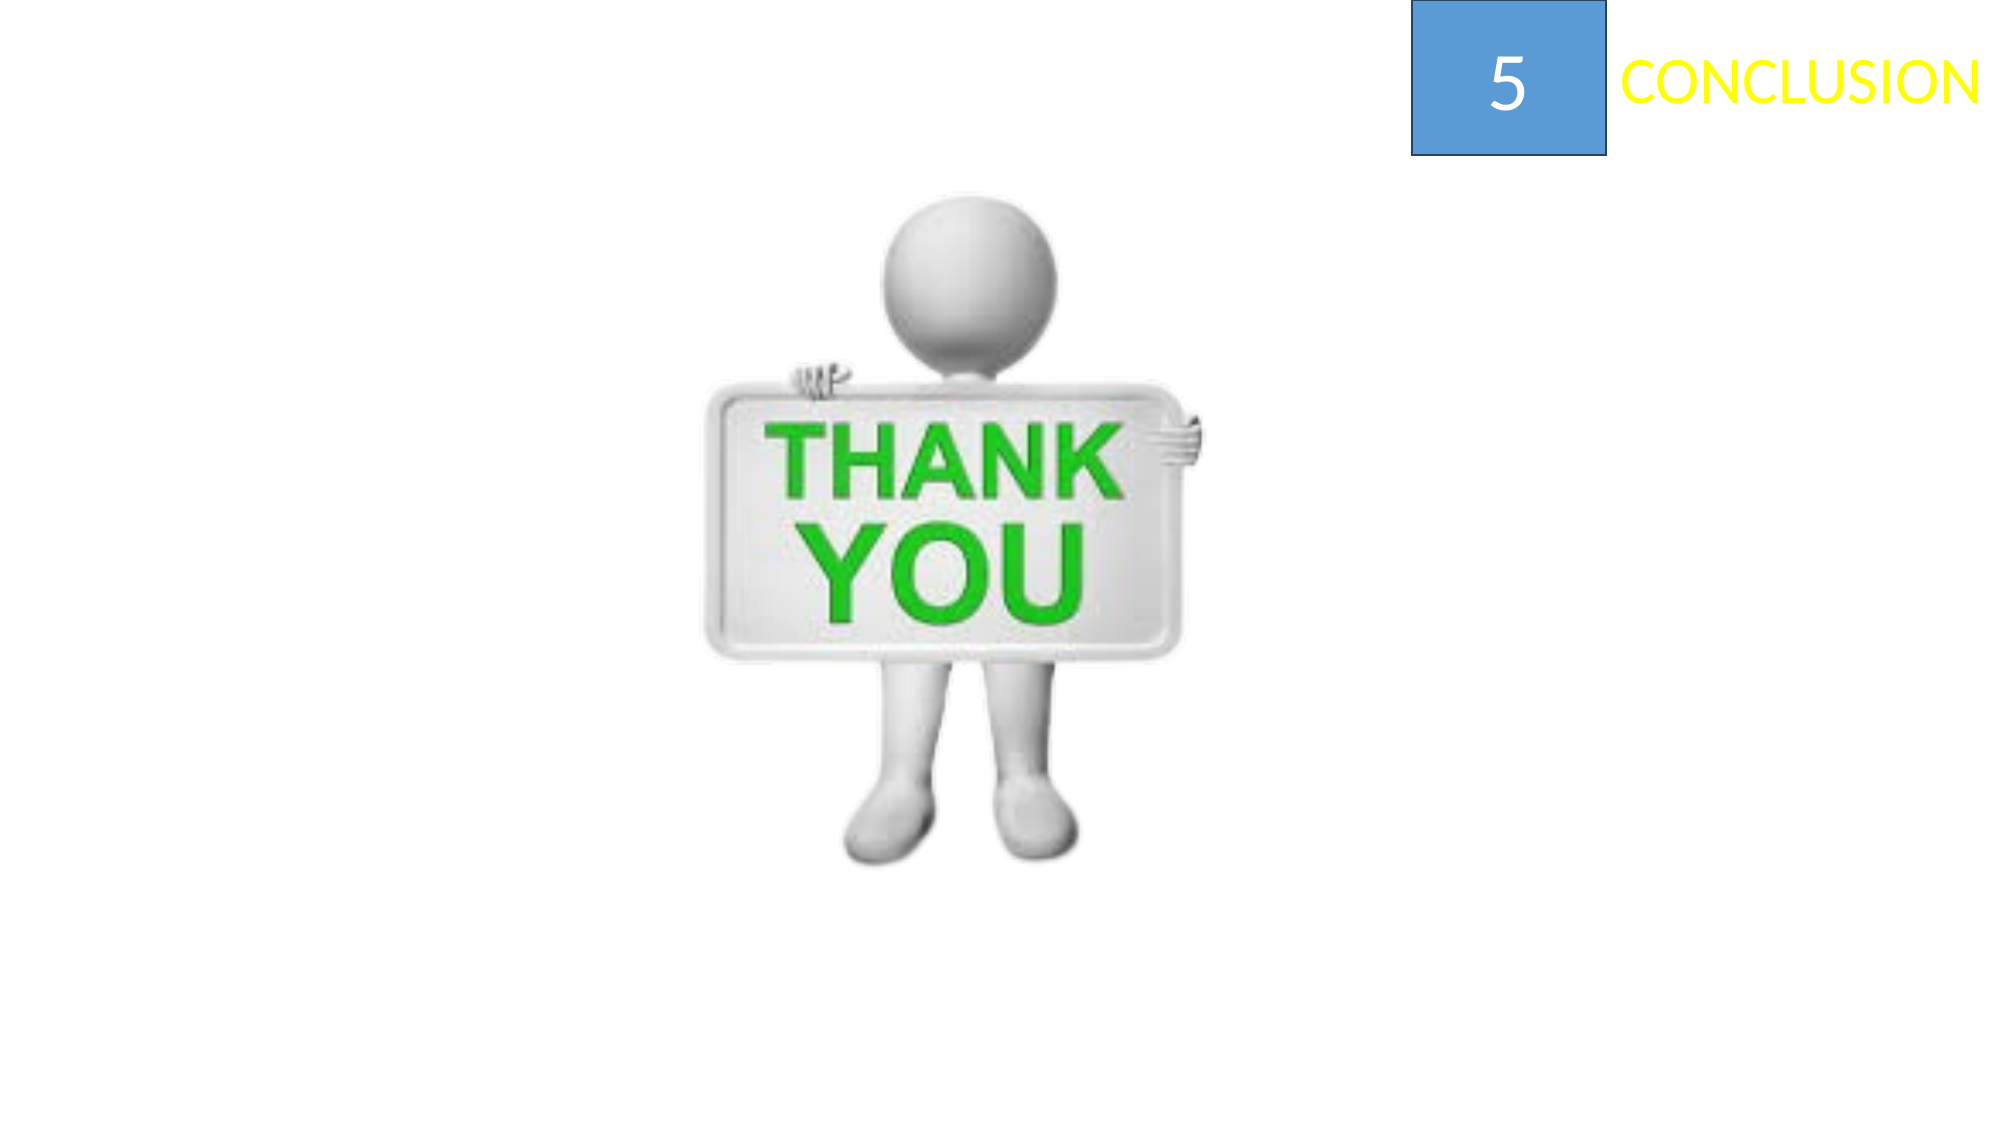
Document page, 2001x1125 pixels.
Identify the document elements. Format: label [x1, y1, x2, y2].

text_box [1411, 0, 2000, 155]
picture [588, 125, 1299, 956]
